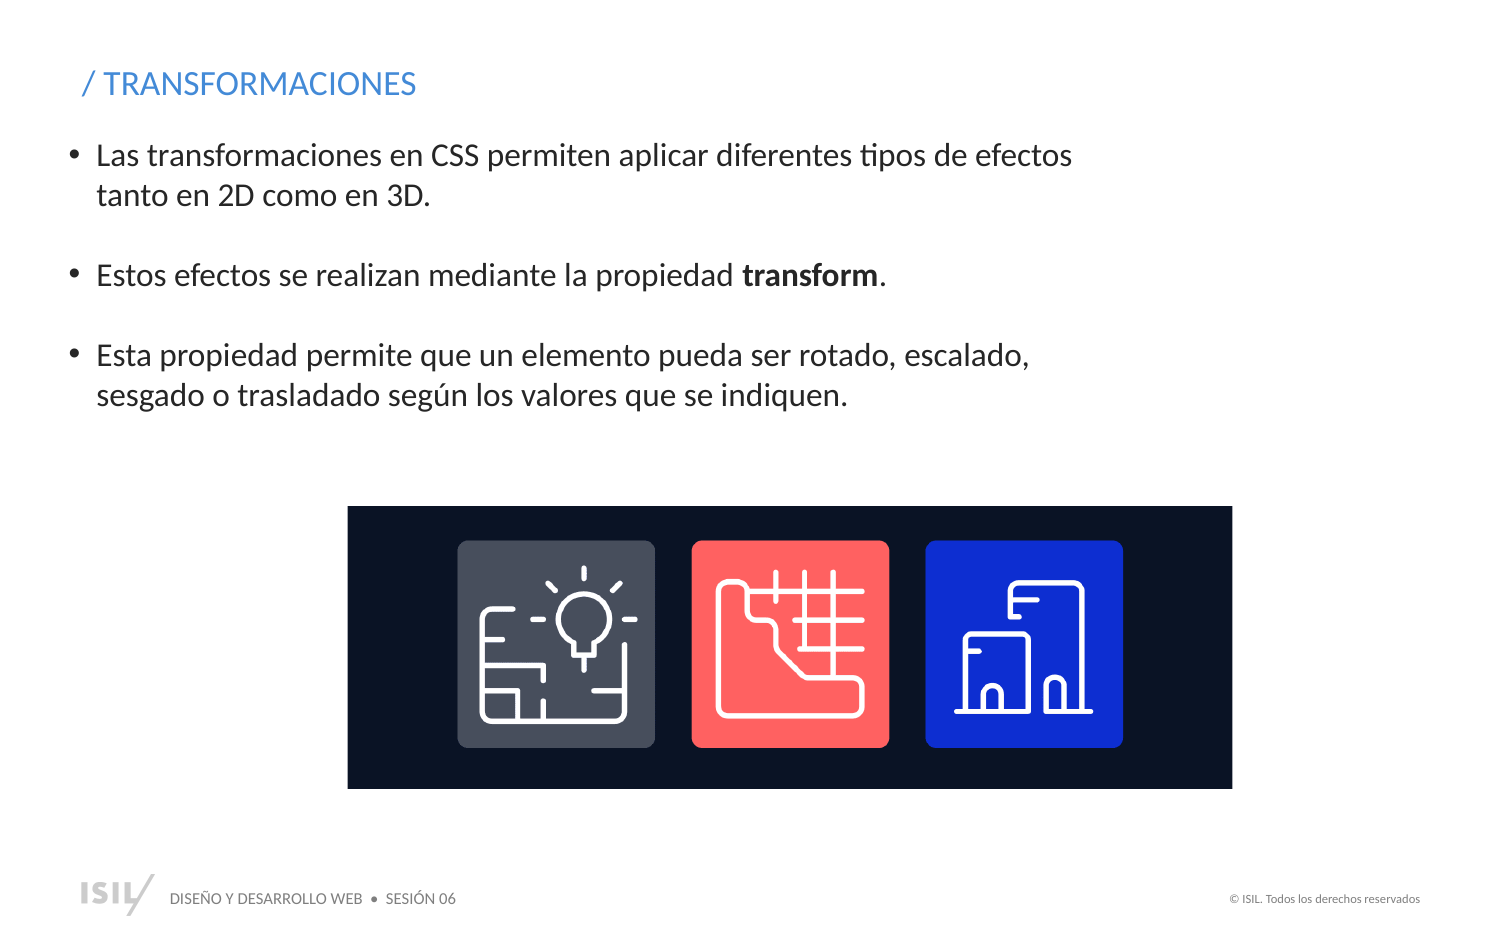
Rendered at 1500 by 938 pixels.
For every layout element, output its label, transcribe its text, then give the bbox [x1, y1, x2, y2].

picture [347, 505, 1233, 789]
text_box Las transformaciones en CSS permiten aplicar diferentes tipos de efectos tanto en 2D como en 3D. Estos efectos se realizan mediante la propiedad transform. Esta propiedad permite que un elemento pueda ser rotado, escalado, sesgado o trasladado según los valores que se indiquen. [66, 133, 1140, 414]
text_box / TRANSFORMACIONES [66, 52, 1249, 111]
